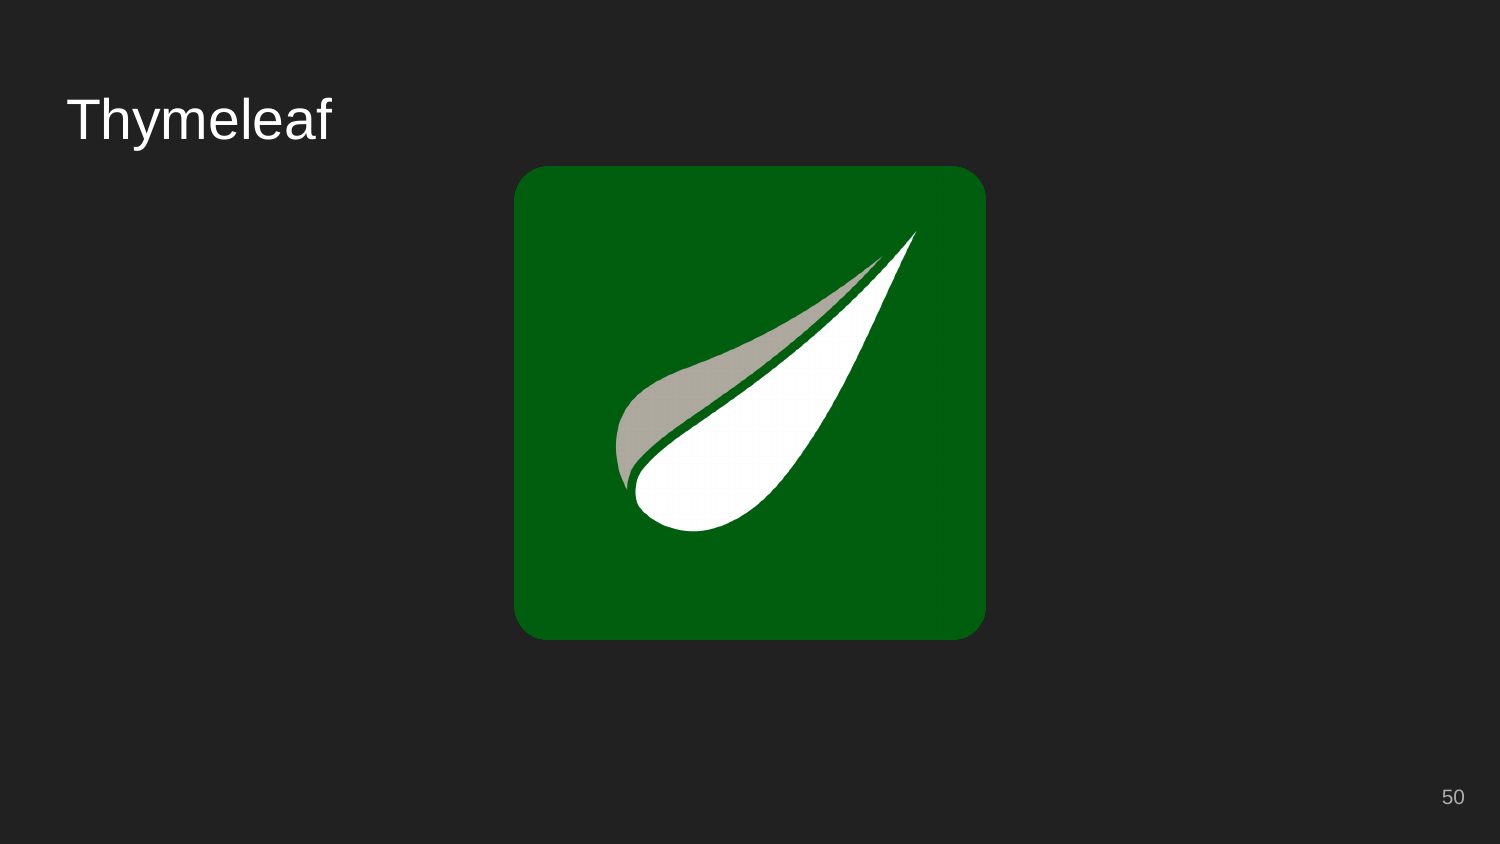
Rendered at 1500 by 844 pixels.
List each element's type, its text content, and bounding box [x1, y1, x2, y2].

picture [513, 166, 987, 640]
slide_number ‹#› [1389, 764, 1480, 830]
title Thymeleaf [51, 72, 1449, 167]
